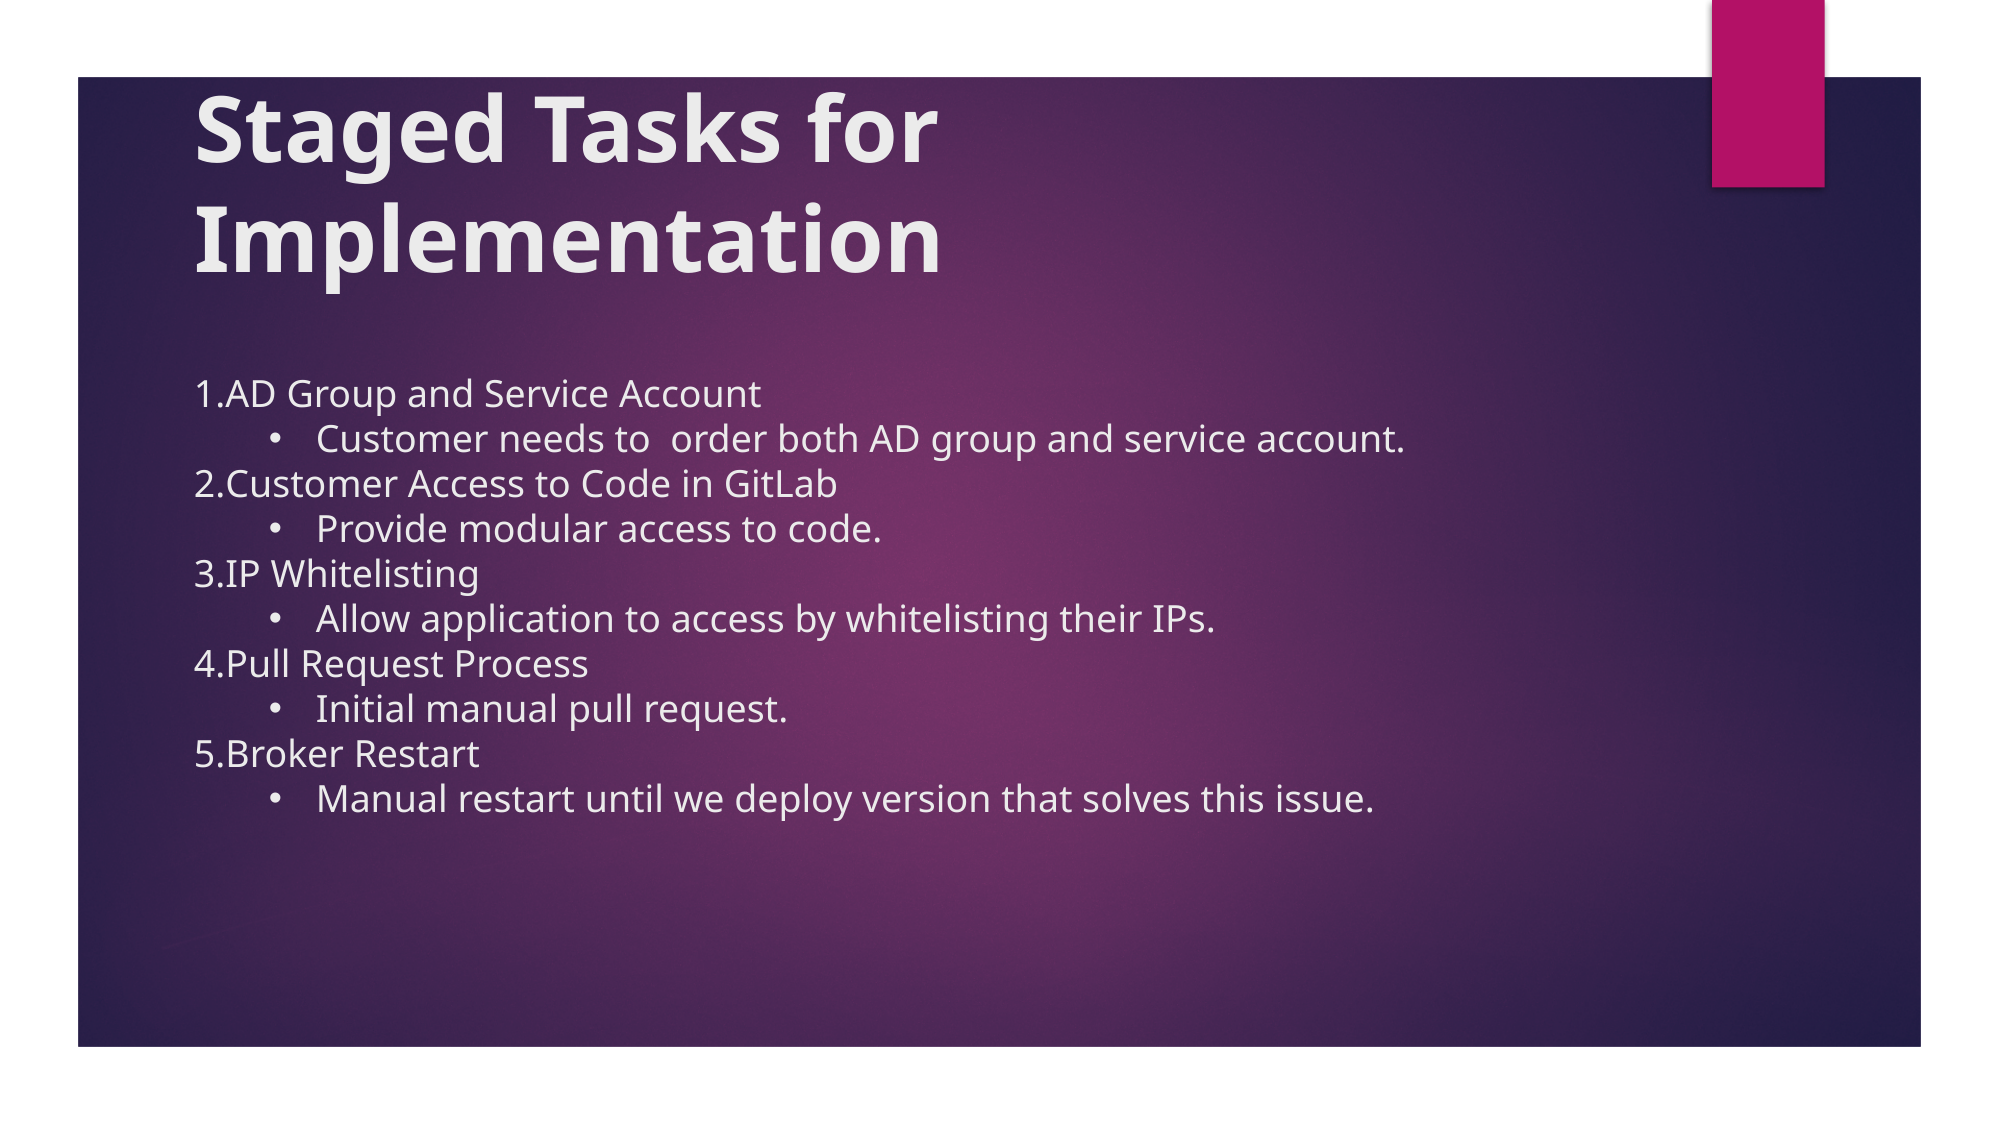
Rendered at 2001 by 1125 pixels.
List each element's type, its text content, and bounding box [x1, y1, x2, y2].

text_box AD Group and Service Account Customer needs to order both AD group and service account. Customer Access to Code in GitLab Provide modular access to code. IP Whitelisting Allow application to access by whitelisting their IPs. Pull Request Process Initial manual pull request. Broker Restart Manual restart until we deploy version that solves this issue. [179, 362, 1828, 918]
title Staged Tasks for Implementation [179, 148, 1638, 299]
